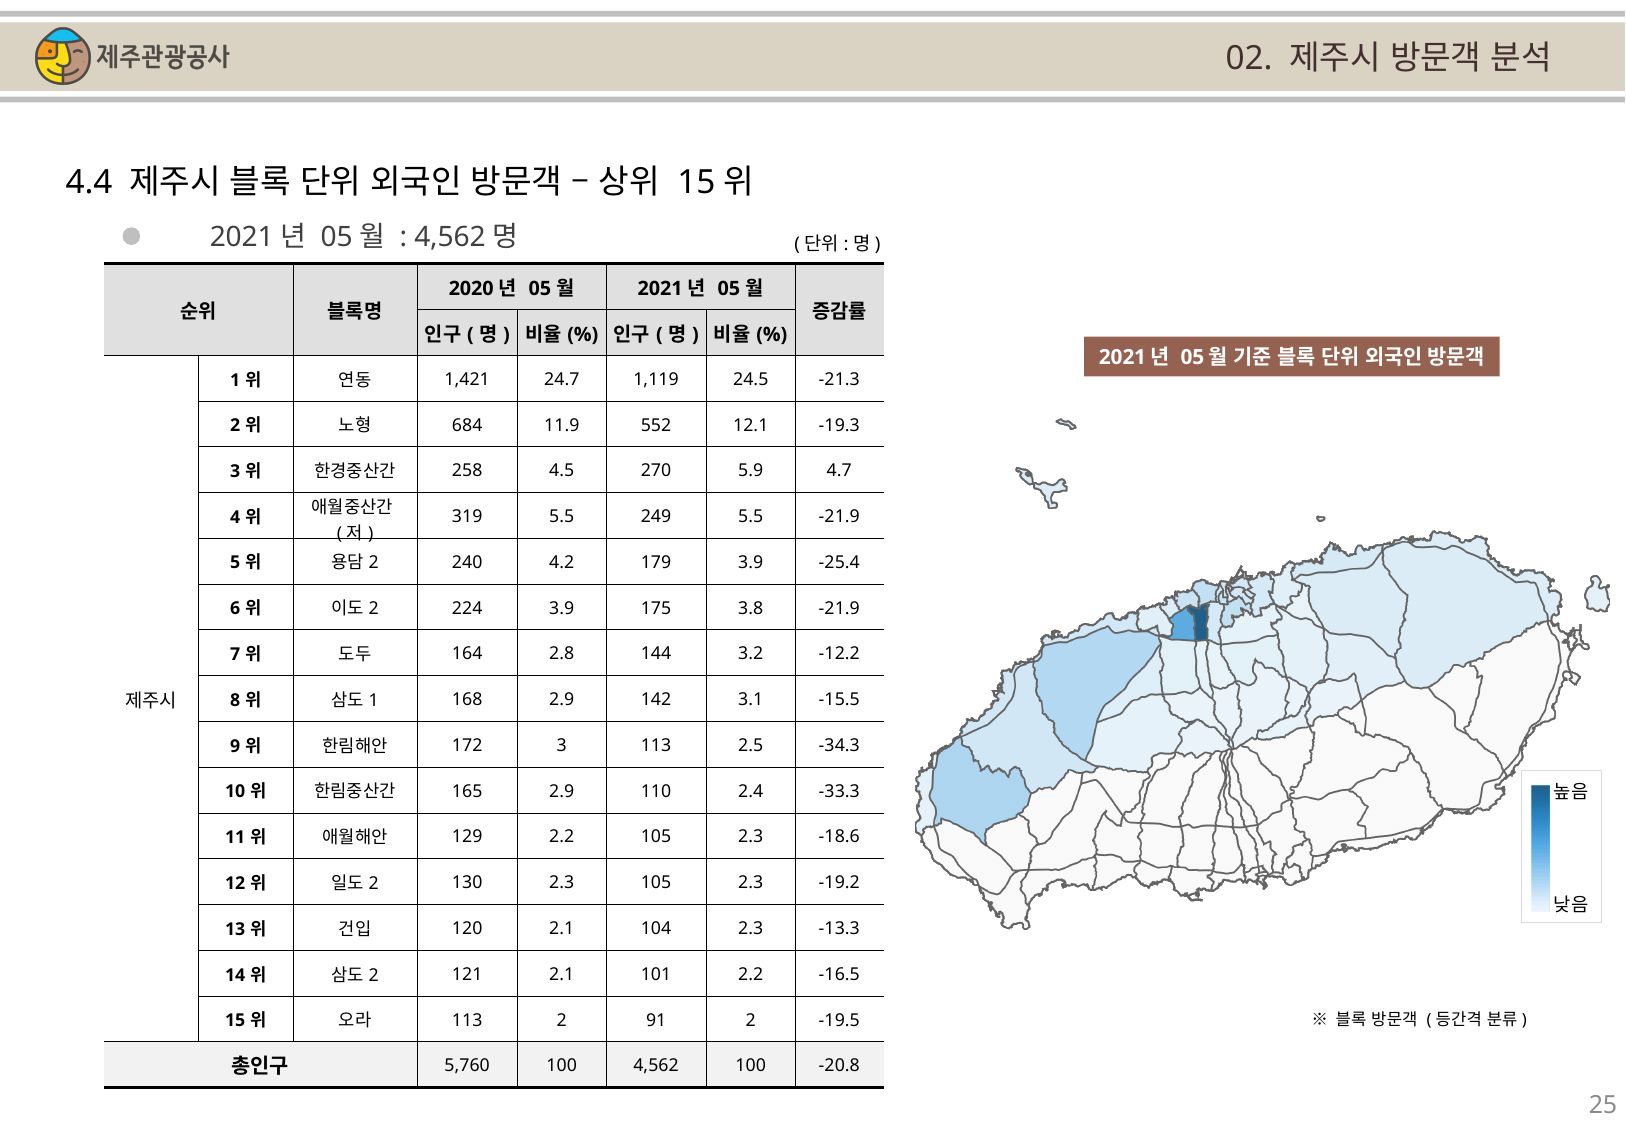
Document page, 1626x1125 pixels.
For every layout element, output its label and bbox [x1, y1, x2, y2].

table_cell [199, 997, 293, 1041]
table_cell [707, 676, 795, 721]
text_box [194, 210, 534, 260]
table_cell [607, 493, 706, 538]
table_cell [418, 402, 517, 446]
picture [915, 236, 1610, 1112]
table_cell [294, 997, 417, 1041]
text_box [779, 224, 896, 262]
table_cell [518, 676, 606, 721]
table_cell [796, 585, 884, 629]
table_cell [199, 493, 293, 538]
table_cell [707, 997, 795, 1041]
table_cell [199, 539, 293, 584]
slide_number [1251, 1063, 1618, 1123]
table_cell [707, 768, 795, 813]
table_cell [294, 951, 417, 996]
table_cell [607, 814, 706, 858]
table_cell [294, 676, 417, 721]
table_cell [294, 630, 417, 675]
table_cell [294, 905, 417, 950]
table_cell [607, 402, 706, 446]
table_cell [707, 585, 795, 629]
table_cell [796, 1042, 884, 1086]
table_cell [294, 493, 417, 538]
table_cell [294, 814, 417, 858]
table_cell [607, 447, 706, 492]
table_cell [518, 859, 606, 904]
table_cell [707, 630, 795, 675]
table_cell [418, 997, 517, 1041]
table_cell [418, 356, 517, 401]
table_cell [707, 402, 795, 446]
table_cell [518, 630, 606, 675]
table_cell [199, 859, 293, 904]
table_cell [518, 356, 606, 401]
table_cell [518, 814, 606, 858]
table_cell [796, 722, 884, 767]
table_cell [518, 997, 606, 1041]
table_cell [294, 768, 417, 813]
table_cell [707, 951, 795, 996]
table_cell [707, 859, 795, 904]
table_cell [418, 630, 517, 675]
table_cell [199, 585, 293, 629]
table_cell [199, 905, 293, 950]
table_cell [707, 722, 795, 767]
table_cell [518, 493, 606, 538]
table_cell [707, 310, 795, 355]
table_cell [518, 1042, 606, 1086]
table_cell [418, 722, 517, 767]
table_cell [518, 722, 606, 767]
table_cell [707, 356, 795, 401]
table_cell [707, 493, 795, 538]
table_cell [418, 585, 517, 629]
table_cell [796, 768, 884, 813]
table_cell [796, 402, 884, 446]
table_cell [199, 356, 293, 401]
table_cell [199, 402, 293, 446]
table_cell [607, 951, 706, 996]
picture [31, 26, 232, 87]
table_cell [294, 447, 417, 492]
table_cell [796, 493, 884, 538]
table_cell [518, 539, 606, 584]
table_cell [104, 356, 198, 1041]
table_cell [294, 585, 417, 629]
table_cell [104, 1042, 417, 1086]
table_cell [199, 447, 293, 492]
table_cell [294, 722, 417, 767]
table_cell [796, 539, 884, 584]
text_box [1042, 28, 1595, 84]
table_cell [796, 951, 884, 996]
table_cell [796, 356, 884, 401]
table_cell [607, 630, 706, 675]
table_header [418, 265, 606, 309]
table_cell [607, 768, 706, 813]
table_cell [294, 356, 417, 401]
table_cell [518, 402, 606, 446]
table_cell [707, 905, 795, 950]
text_box [50, 152, 1144, 208]
table_cell [199, 676, 293, 721]
table_cell [199, 722, 293, 767]
table_cell [418, 951, 517, 996]
table_header [294, 265, 417, 355]
text_box [121, 226, 141, 246]
table_cell [418, 310, 517, 355]
table_cell [418, 493, 517, 538]
table_cell [294, 859, 417, 904]
table_cell [607, 859, 706, 904]
table_cell [418, 859, 517, 904]
table_cell [607, 310, 706, 355]
table_cell [418, 539, 517, 584]
table_cell [418, 676, 517, 721]
table_cell [796, 997, 884, 1041]
table_cell [607, 722, 706, 767]
table_cell [294, 539, 417, 584]
table_cell [418, 905, 517, 950]
table_cell [518, 585, 606, 629]
table_cell [418, 814, 517, 858]
table_cell [607, 997, 706, 1041]
table_cell [418, 447, 517, 492]
table_cell [199, 630, 293, 675]
table_cell [418, 1042, 517, 1086]
table_cell [518, 447, 606, 492]
table_cell [294, 402, 417, 446]
table_cell [607, 905, 706, 950]
table_cell [707, 1042, 795, 1086]
table_cell [796, 814, 884, 858]
table_cell [518, 905, 606, 950]
table_cell [418, 768, 517, 813]
table_header [607, 265, 795, 309]
table_cell [796, 859, 884, 904]
table_cell [796, 676, 884, 721]
table_cell [607, 356, 706, 401]
table_cell [607, 539, 706, 584]
table_cell [796, 630, 884, 675]
table_cell [796, 447, 884, 492]
table_cell [607, 585, 706, 629]
table_cell [199, 814, 293, 858]
table_cell [796, 905, 884, 950]
table_cell [199, 768, 293, 813]
table_cell [199, 951, 293, 996]
table_header [104, 265, 293, 355]
table_cell [518, 768, 606, 813]
table_header [796, 265, 884, 355]
table_cell [707, 447, 795, 492]
table_cell [518, 310, 606, 355]
table_cell [518, 951, 606, 996]
table_cell [607, 1042, 706, 1086]
table_cell [707, 539, 795, 584]
text_box [1521, 770, 1618, 925]
table_cell [607, 676, 706, 721]
table_cell [707, 814, 795, 858]
